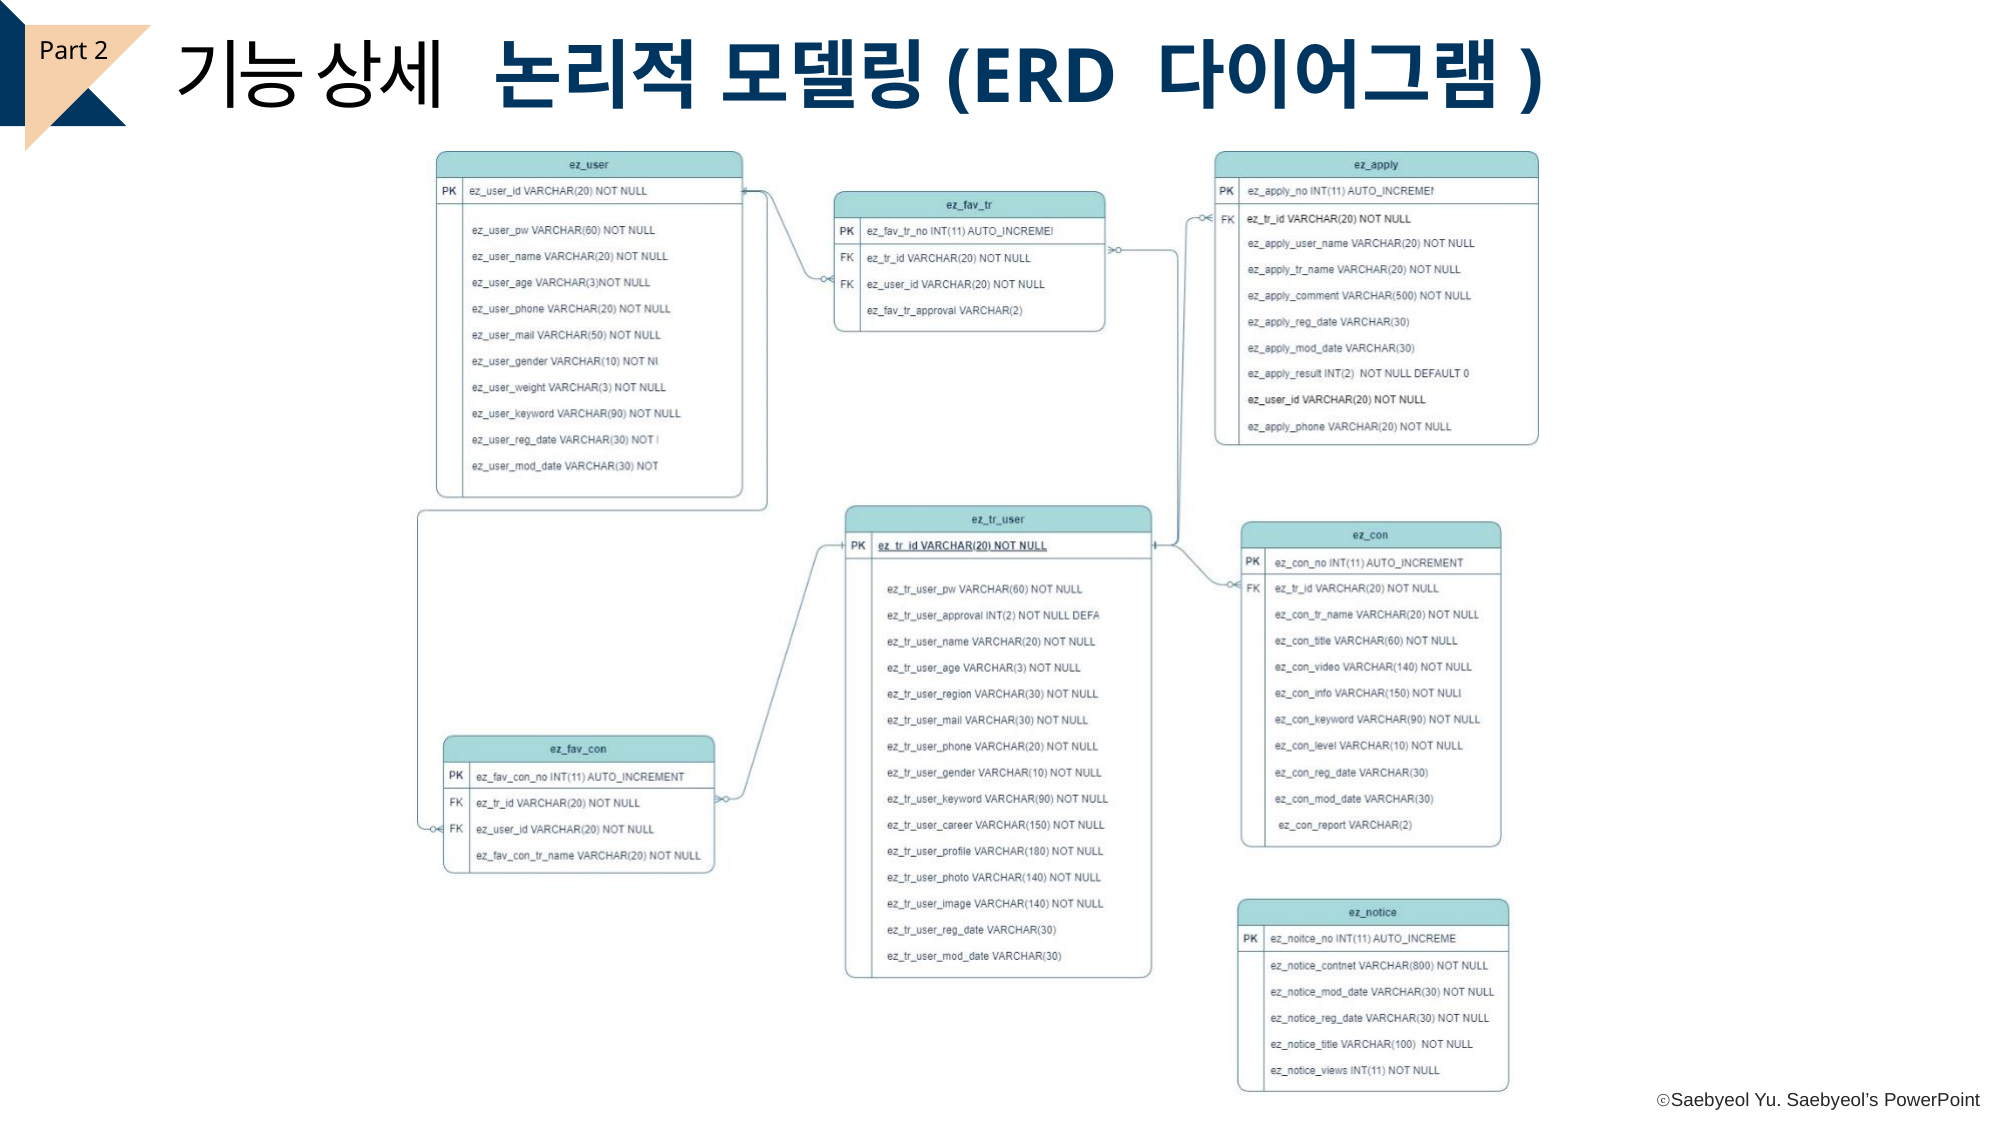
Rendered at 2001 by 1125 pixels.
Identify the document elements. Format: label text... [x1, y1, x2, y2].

text_box [0, 0, 25, 128]
text_box 논리적 모델링(ERD 다이어그램) [478, 19, 1560, 125]
text_box 기능 상세 [159, 19, 462, 125]
picture [410, 151, 1539, 1097]
text_box Part 2 [24, 27, 124, 73]
text_box [24, 23, 154, 54]
text_box [51, 88, 129, 128]
text_box [24, 73, 105, 154]
